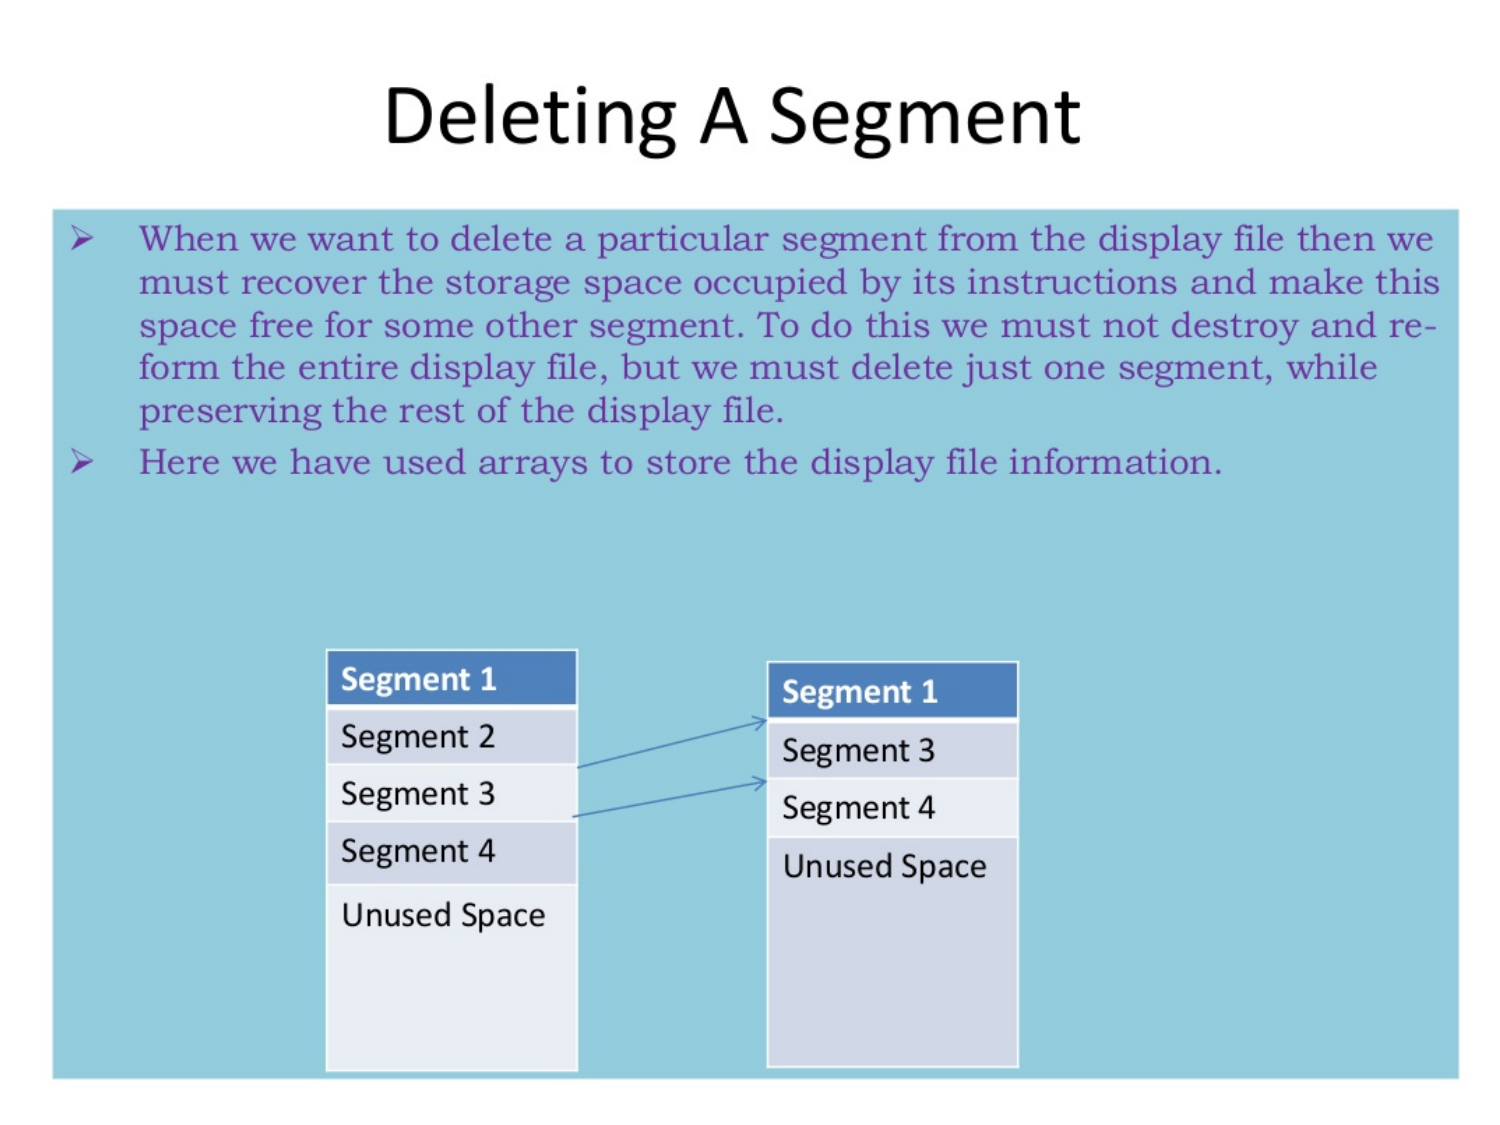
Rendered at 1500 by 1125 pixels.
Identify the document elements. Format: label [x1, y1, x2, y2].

list [41, 18, 1471, 1092]
